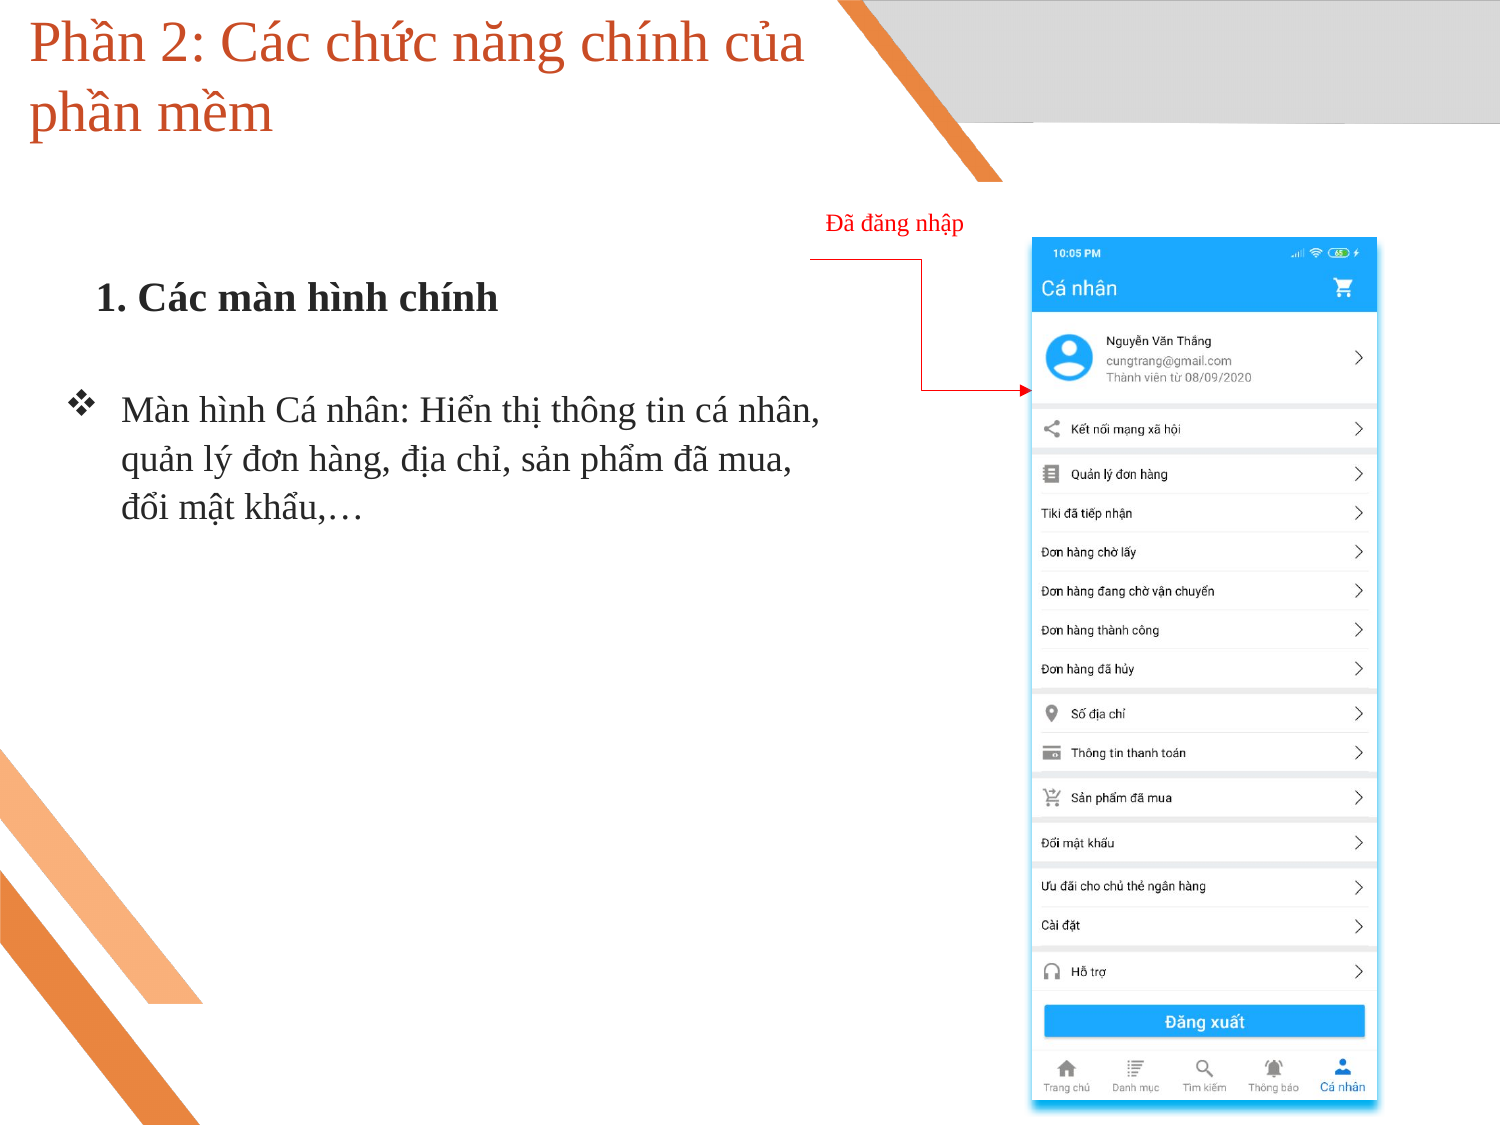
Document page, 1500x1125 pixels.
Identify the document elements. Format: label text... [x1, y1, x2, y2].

text_box Màn hình Cá nhân: Hiển thị thông tin cá nhân, quản lý đơn hàng, địa chỉ, sản phẩm đã mua, đổi mật khẩu,… [49, 375, 863, 535]
text_box Đã đăng nhập [810, 196, 1008, 246]
title Phần 2: Các chức năng chính của phần mềm [0, 7, 838, 139]
picture [837, 0, 1500, 182]
picture [0, 745, 203, 1125]
text_box 1. Các màn hình chính [80, 262, 525, 328]
picture [1032, 237, 1377, 1100]
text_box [810, 259, 1022, 391]
